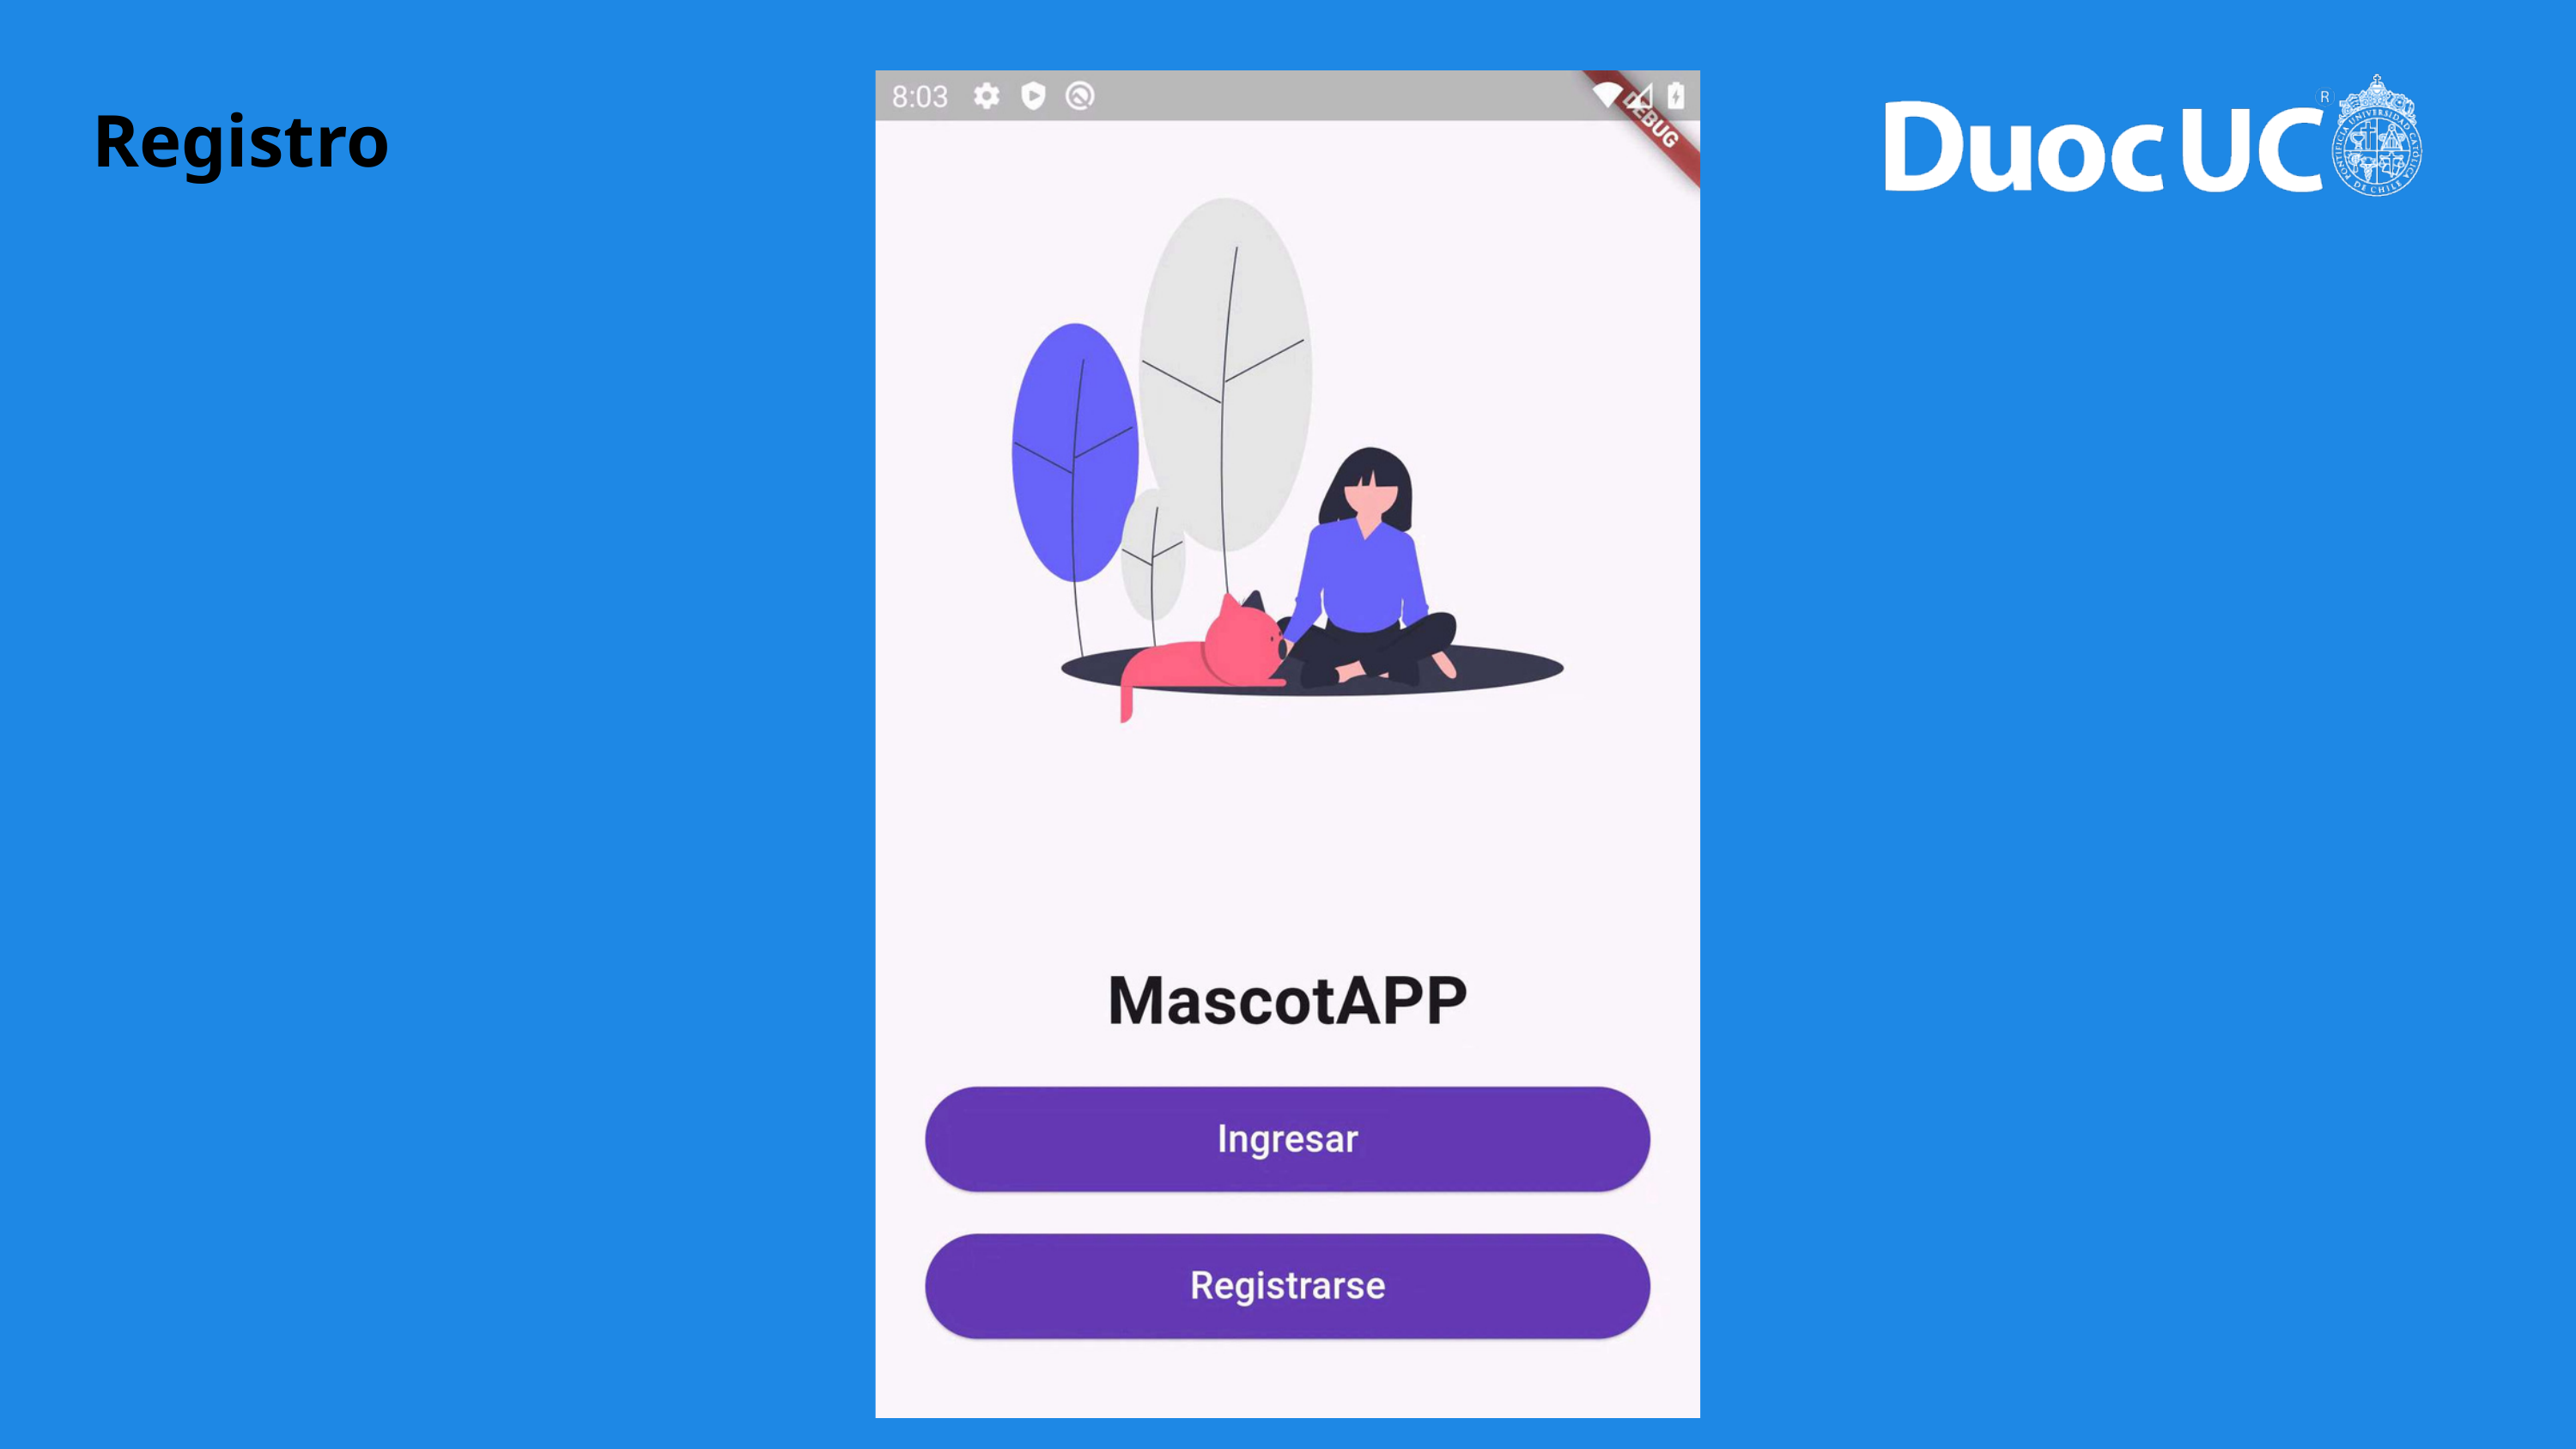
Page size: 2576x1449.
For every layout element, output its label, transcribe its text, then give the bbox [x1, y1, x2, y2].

text_box [1871, 70, 2432, 219]
text_box [875, 70, 1701, 1418]
text_box Registro [92, 104, 875, 182]
